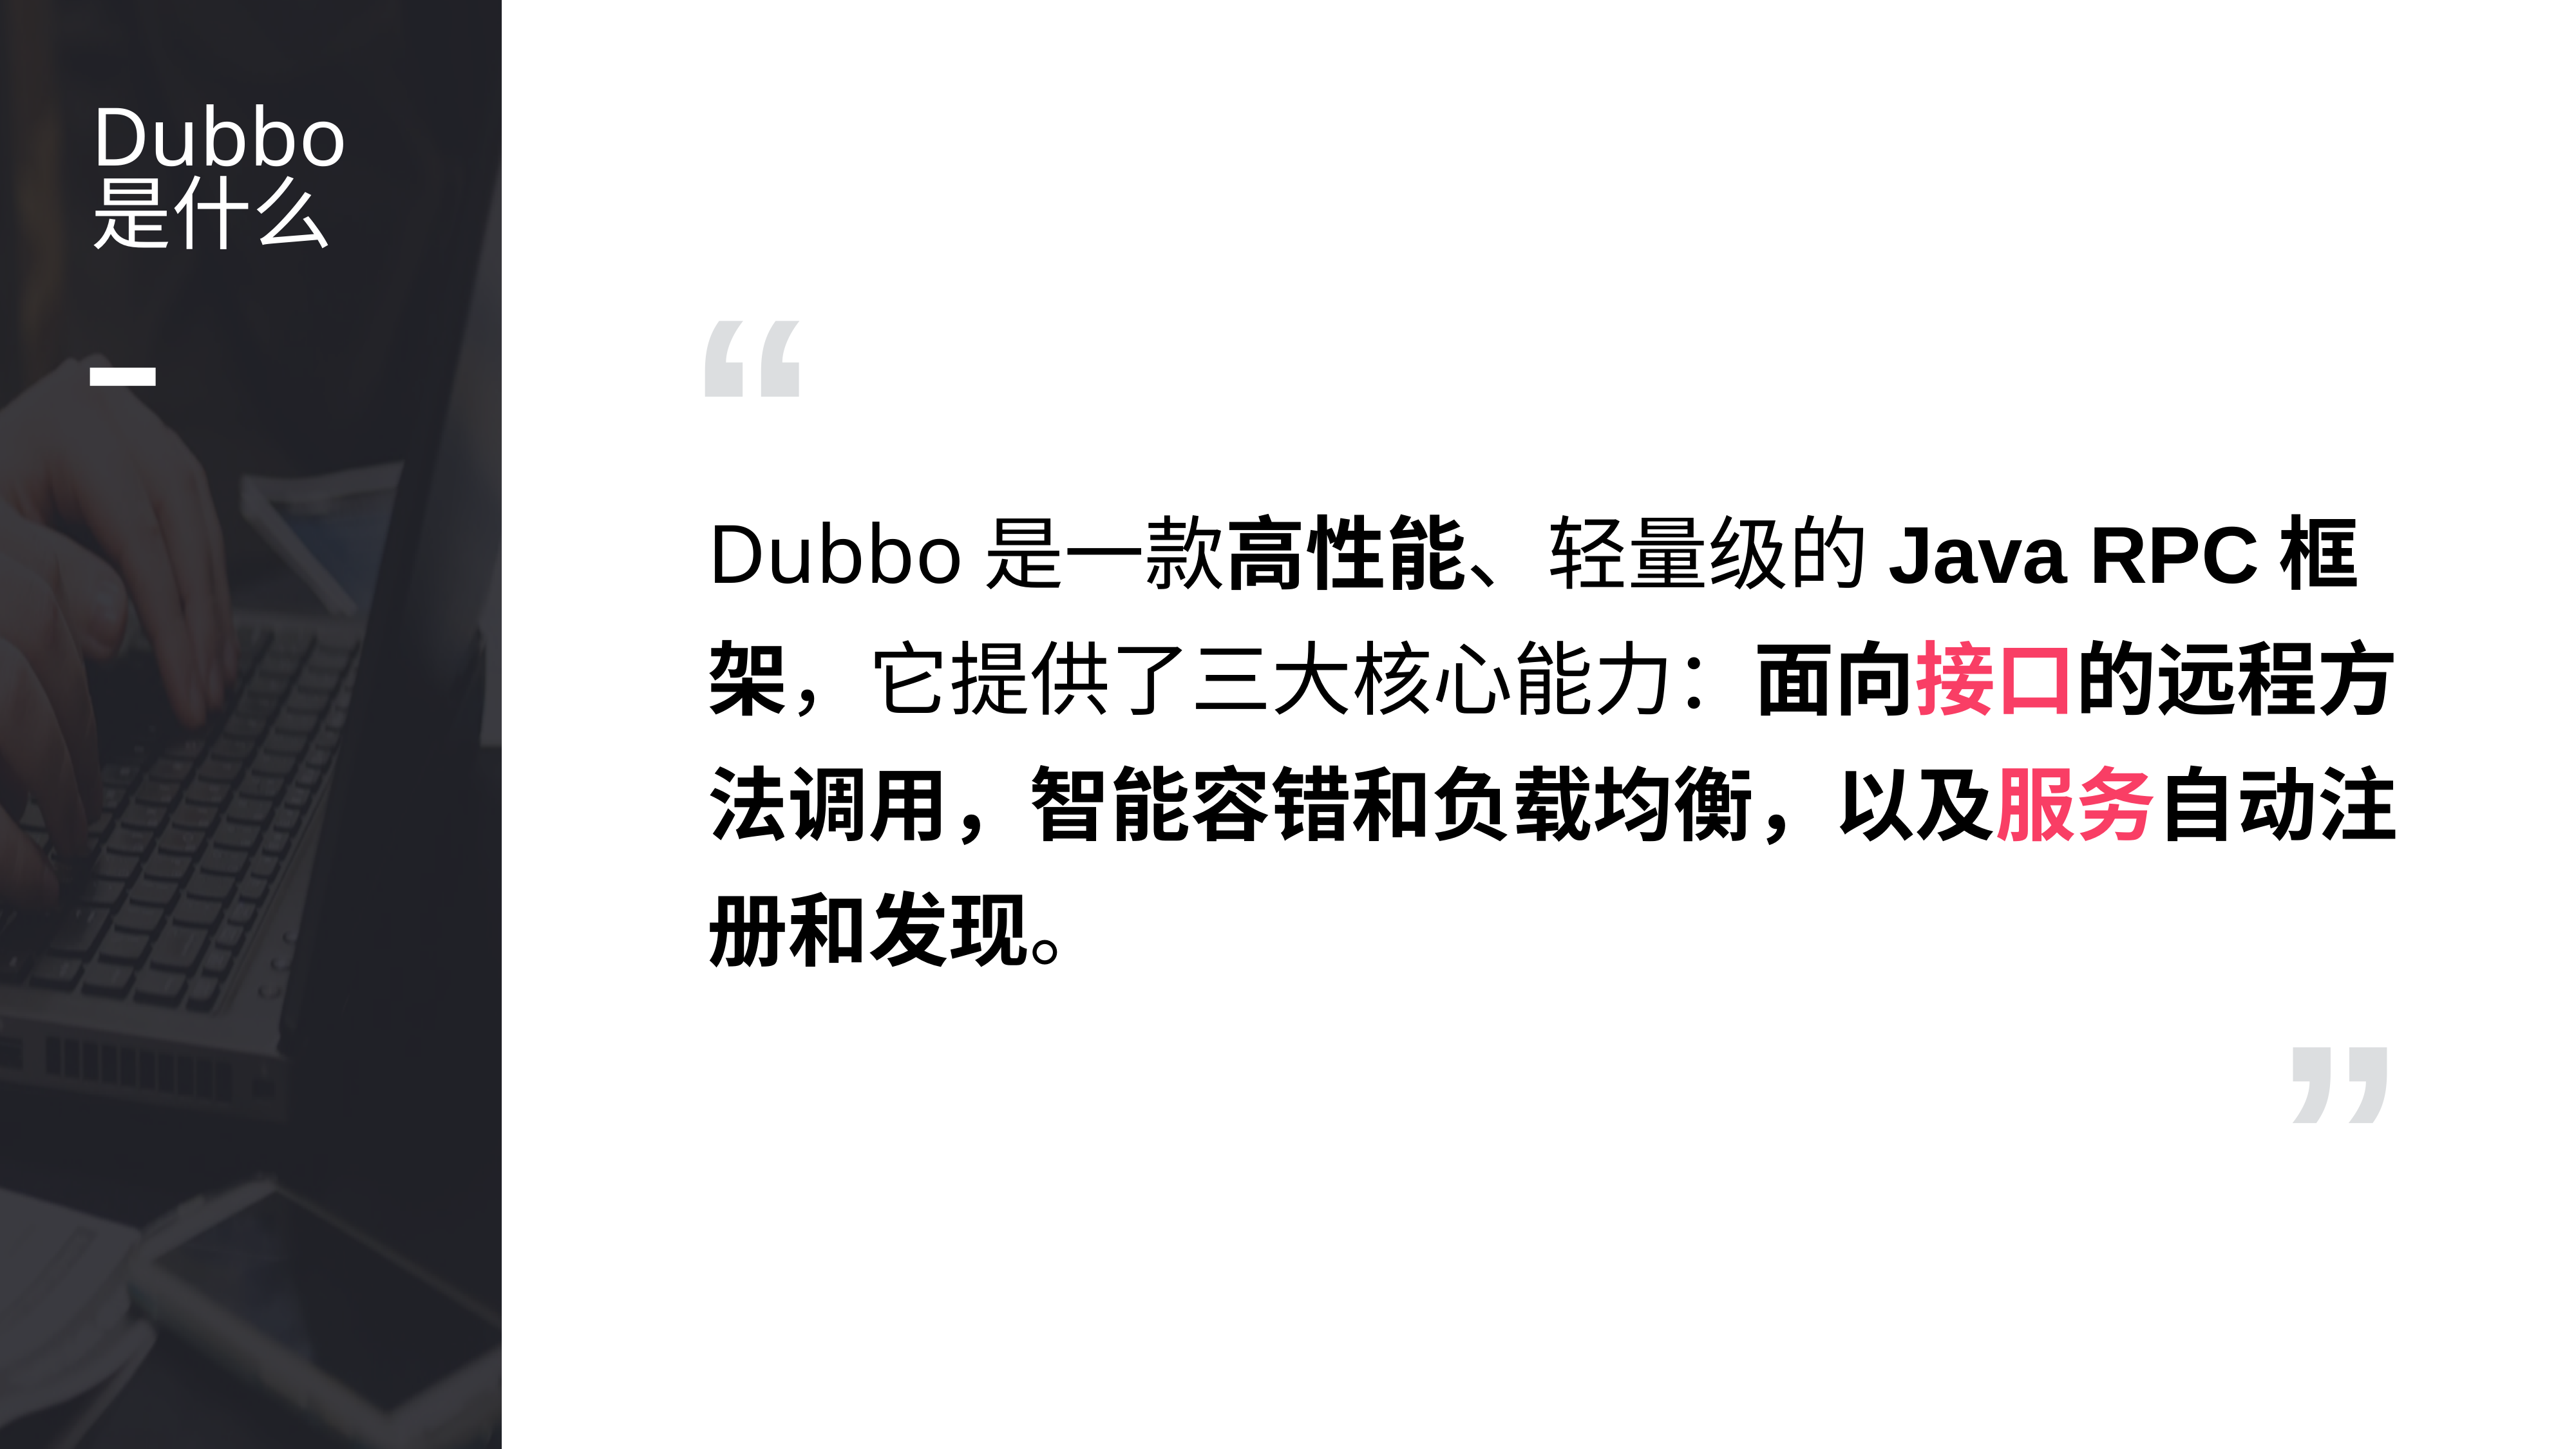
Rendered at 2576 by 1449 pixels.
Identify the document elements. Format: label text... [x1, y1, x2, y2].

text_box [73, 97, 366, 405]
text_box “ [680, 232, 826, 565]
text_box Dubbo是一款高性能、轻量级的Java RPC框架，它提供了三大核心能力：面向接口的远程方法调用，智能容错和负载均衡，以及服务自动注册和发现。 [702, 468, 2459, 981]
text_box ” [2267, 958, 2413, 1291]
picture [0, 0, 502, 1449]
